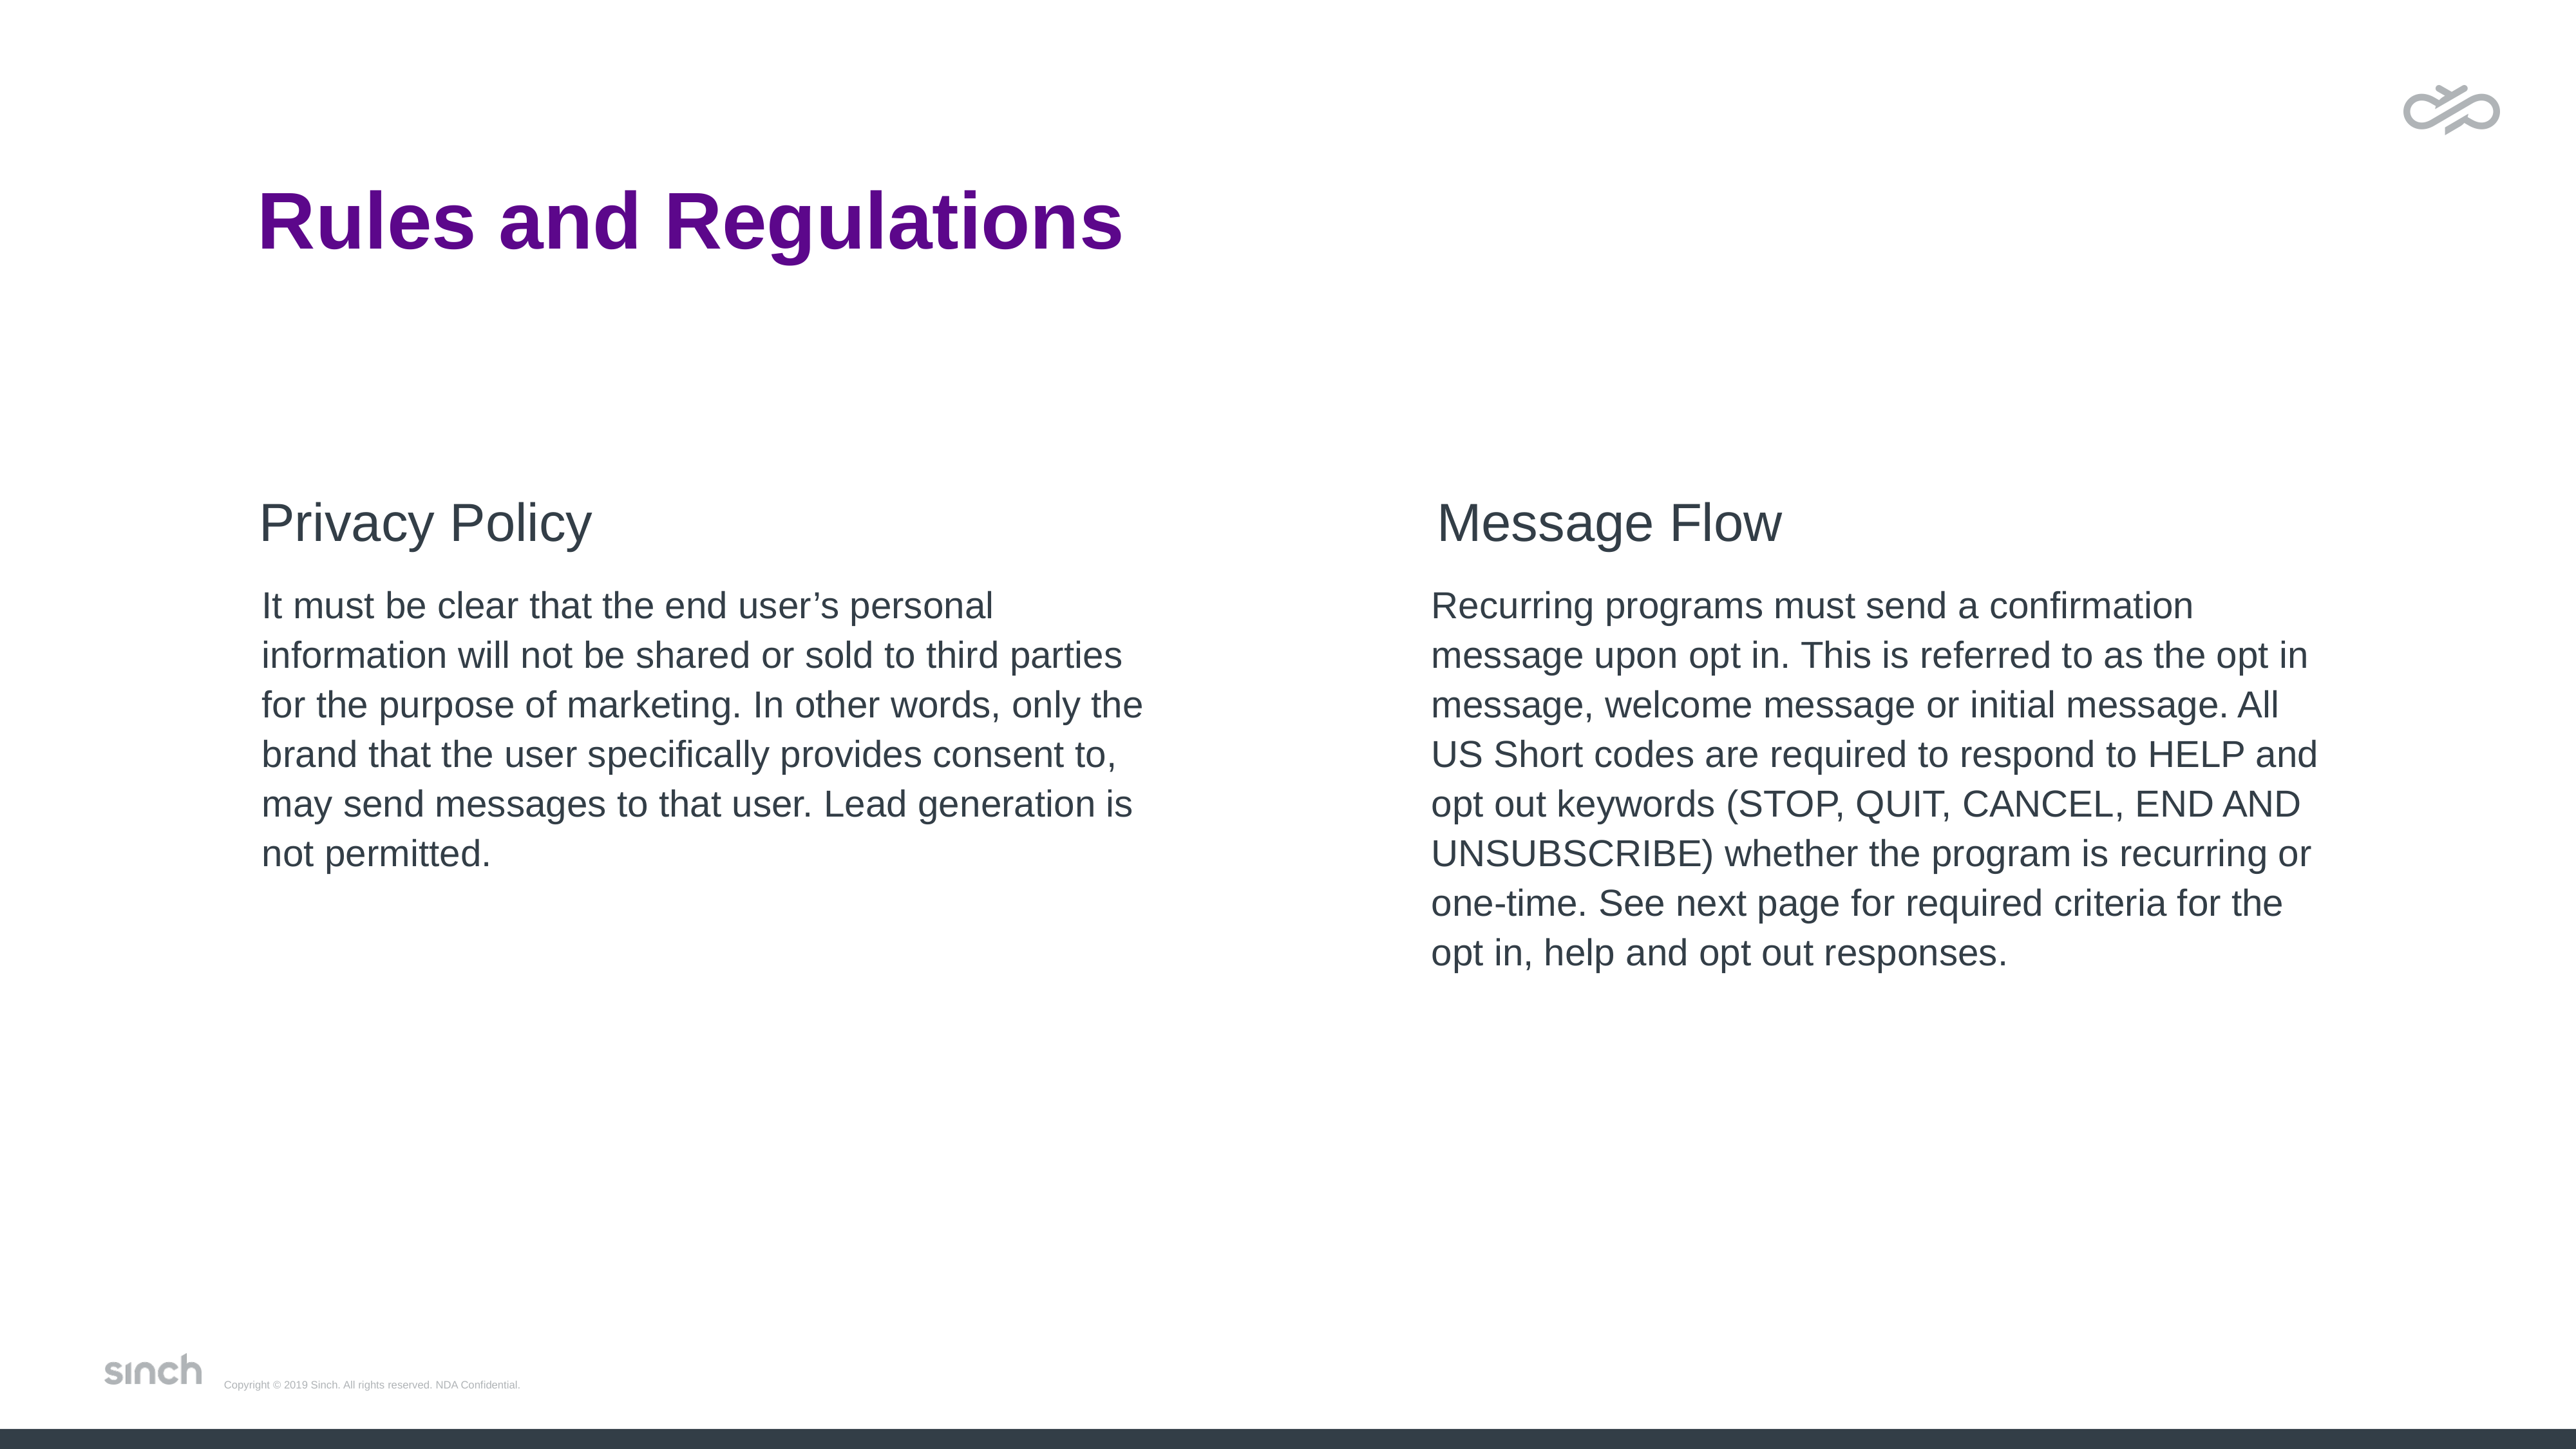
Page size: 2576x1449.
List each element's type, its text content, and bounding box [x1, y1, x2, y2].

text_box [0, 1428, 2576, 1449]
picture [2403, 85, 2500, 136]
text_box Recurring programs must send a confirmation message upon opt in. This is referred to as the opt in message, welcome message or initial message. All US Short codes are required to respond to HELP and opt out keywords (STOP, QUIT, CANCEL, END AND UNSUBSCRIBE) whether the program is recurring or one-time. See next page for required criteria for the opt in, help and opt out responses. [1426, 571, 2344, 979]
text_box Message Flow [1431, 469, 2270, 558]
text_box Privacy Policy [254, 469, 1092, 558]
text_box It must be clear that the end user’s personal information will not be shared or sold to third parties for the purpose of marketing. In other words, only the brand that the user specifically provides consent to, may send messages to that user. Lead generation is not permitted. [256, 571, 1175, 880]
text_box Rules and Regulations [252, 151, 1179, 272]
picture [104, 1353, 202, 1385]
text_box Copyright © 2019 Sinch. All rights reserved. NDA Confidential. [218, 1361, 1057, 1396]
